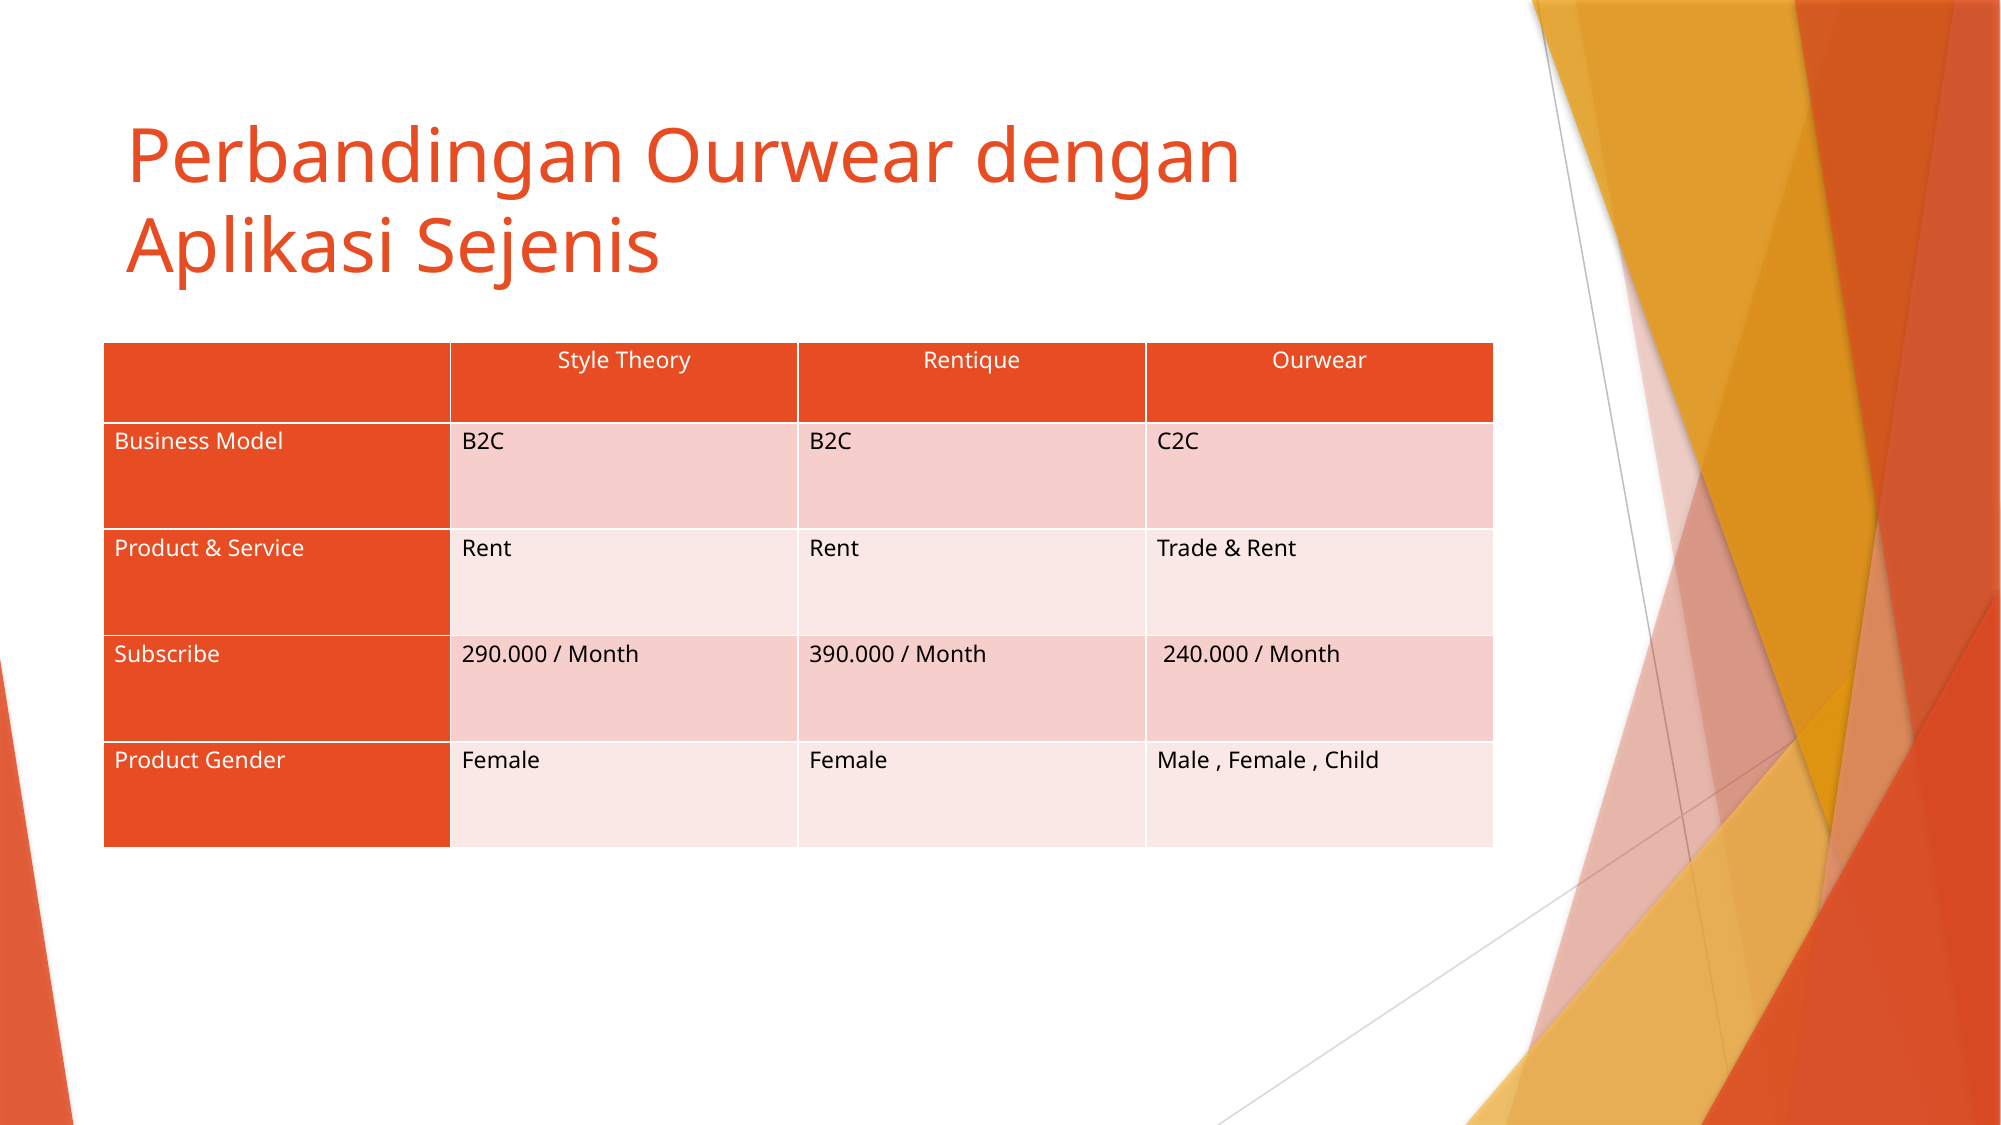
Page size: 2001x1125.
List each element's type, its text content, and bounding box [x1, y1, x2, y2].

table_cell Product & Service [104, 530, 450, 635]
table_cell C2C [1147, 424, 1493, 528]
table_cell B2C [451, 424, 797, 528]
table_cell Rent [799, 530, 1145, 635]
table_cell 240.000 / Month [1147, 636, 1493, 741]
table_header Rentique [799, 343, 1145, 422]
table_cell Female [799, 743, 1145, 847]
table_cell Subscribe [104, 636, 450, 741]
table_cell B2C [799, 424, 1145, 528]
table_header [104, 343, 450, 422]
table_header Ourwear [1147, 343, 1493, 422]
table_cell Product Gender [104, 743, 450, 847]
table_cell 290.000 / Month [451, 636, 797, 741]
table_cell Rent [451, 530, 797, 635]
table_header Style Theory [451, 343, 797, 422]
table_cell Male , Female , Child [1147, 743, 1493, 847]
table_cell Trade & Rent [1147, 530, 1493, 635]
title Perbandingan Ourwear dengan Aplikasi Sejenis [111, 99, 1522, 317]
table_cell Female [451, 743, 797, 847]
table_cell 390.000 / Month [799, 636, 1145, 741]
table_cell Business Model [104, 424, 450, 528]
